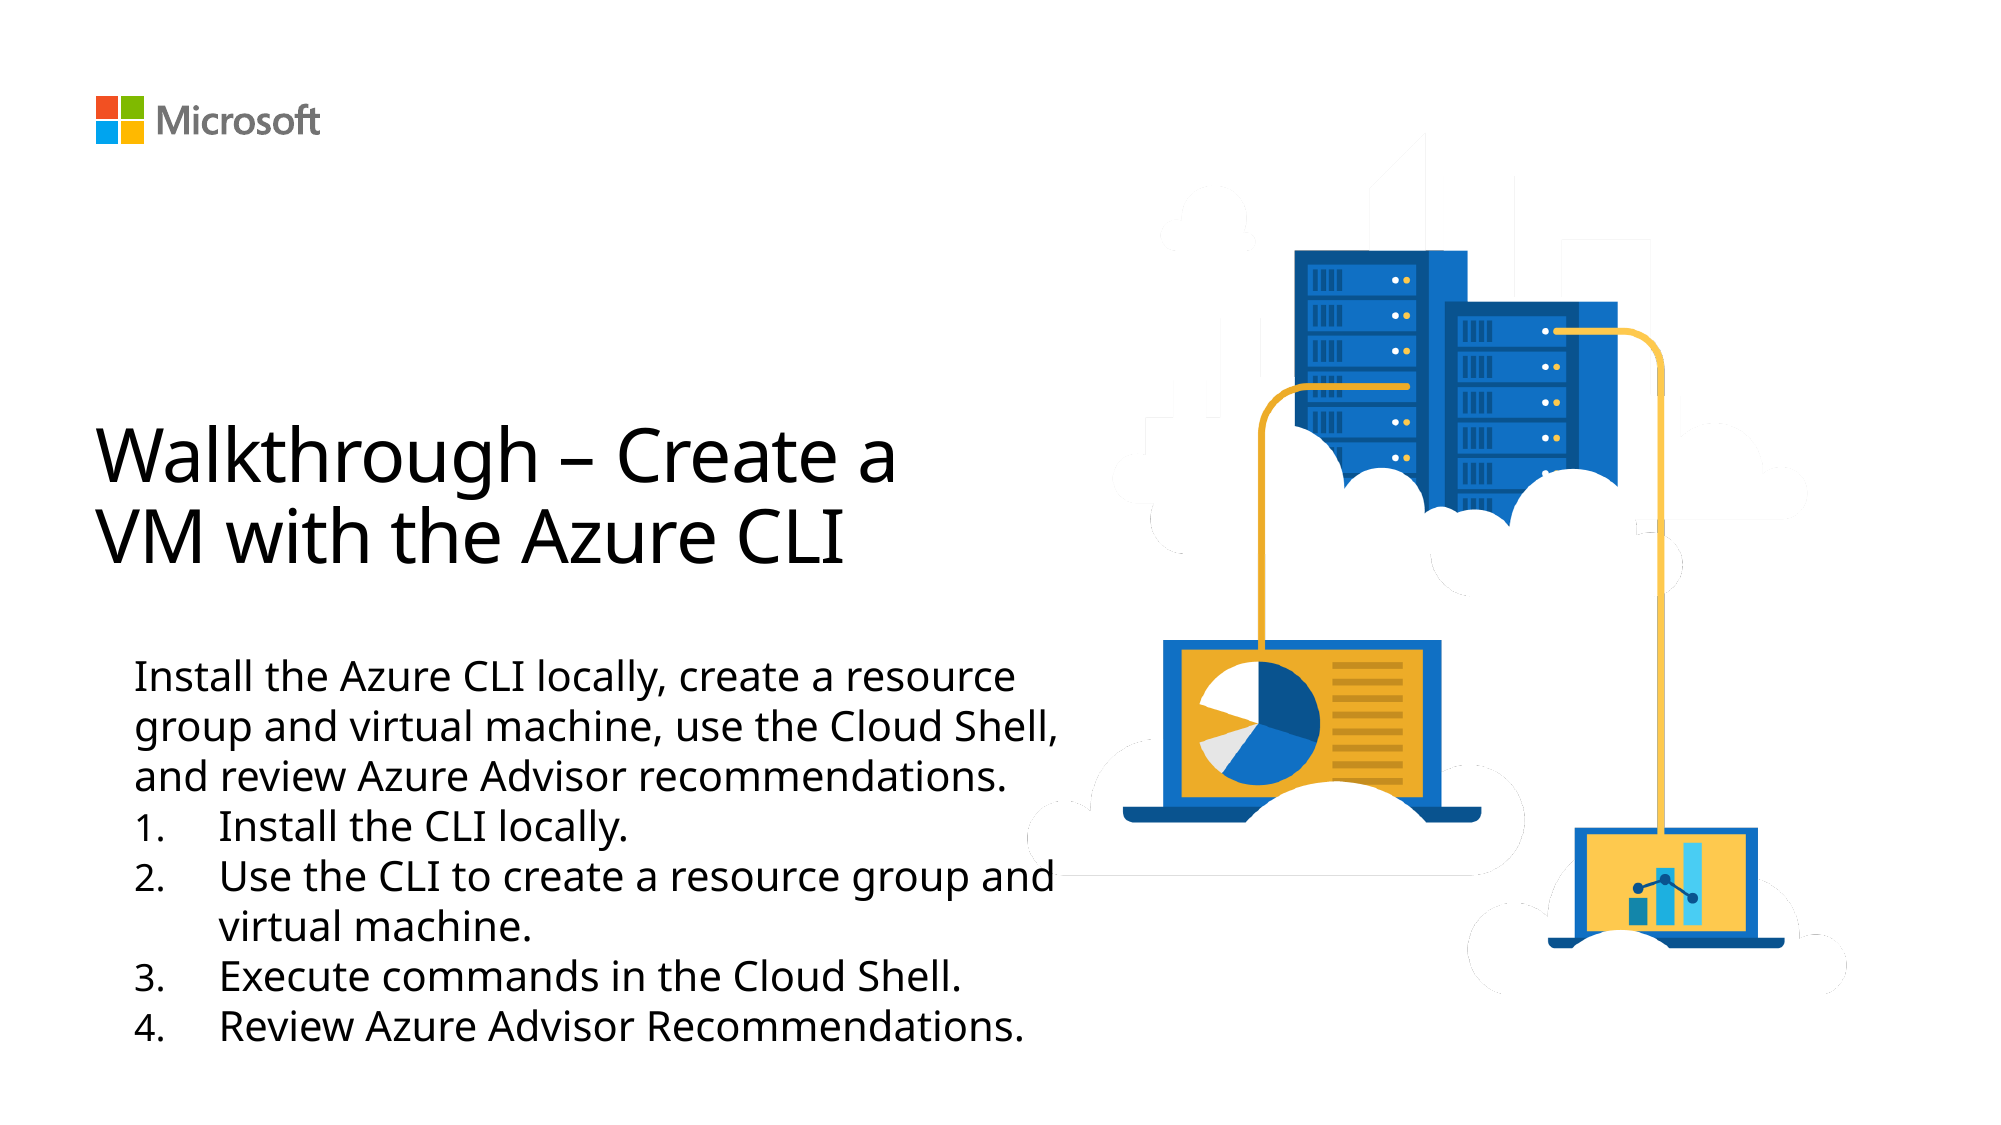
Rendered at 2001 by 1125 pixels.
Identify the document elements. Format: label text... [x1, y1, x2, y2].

picture [1025, 131, 1850, 994]
title Walkthrough – Create a VM with the Azure CLI [95, 416, 1000, 580]
list Install the Azure CLI locally, create a resource group and virtual machine, use the Cloud Shell, and review Azure Advisor recommendations. Install the CLI locally. Use the CLI to create a resource group and virtual machine. Execute commands in the Cloud Shell. Review Azure Advisor Recommendations. [95, 650, 1094, 1054]
